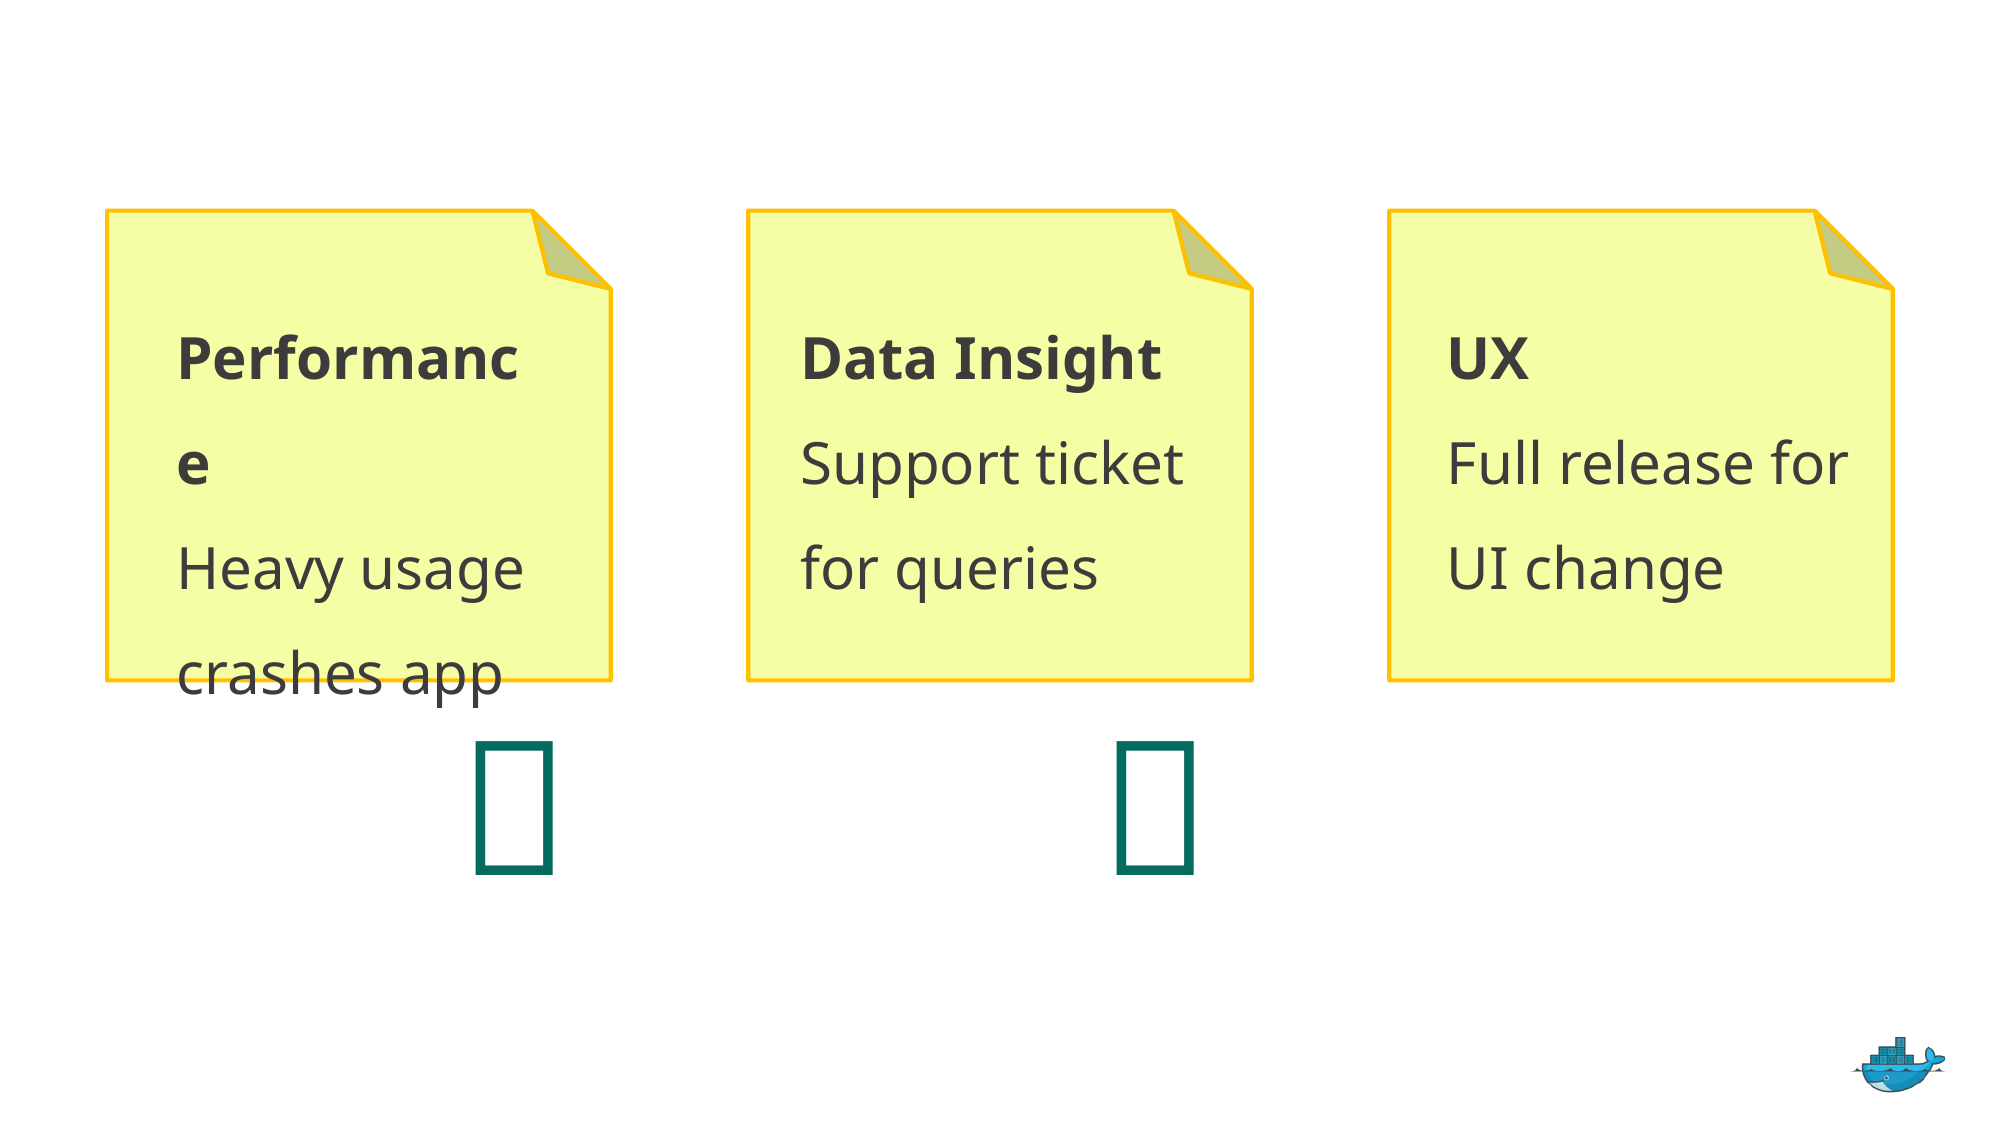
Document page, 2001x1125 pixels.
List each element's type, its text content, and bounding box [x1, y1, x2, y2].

text_box Performance Heavy usage crashes app [161, 278, 557, 714]
text_box [746, 208, 1254, 683]
text_box  [1084, 680, 1227, 921]
text_box  [443, 680, 586, 921]
text_box UX Full release for UI change [1432, 278, 1881, 609]
picture [1850, 1037, 1946, 1094]
text_box Data Insight Support ticket for queries [785, 278, 1284, 609]
text_box [1387, 208, 1895, 683]
text_box [105, 208, 613, 683]
